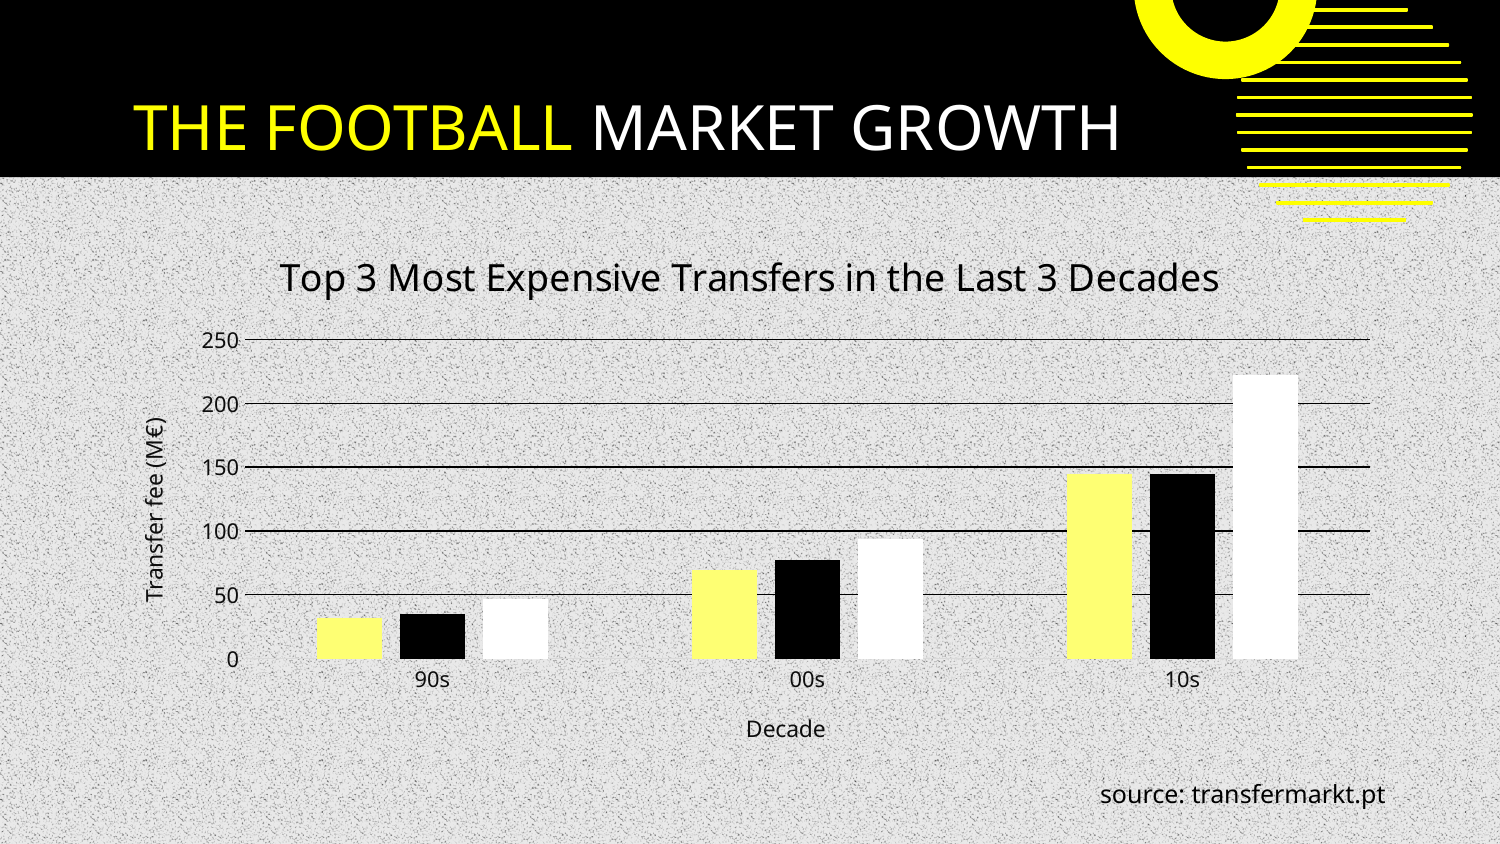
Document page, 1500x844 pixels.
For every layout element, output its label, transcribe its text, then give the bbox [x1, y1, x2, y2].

chart [103, 220, 1396, 776]
title THE FOOTBALL MARKET GROWTH [118, 72, 1231, 167]
text_box [1153, 0, 1298, 61]
picture [0, 178, 1500, 844]
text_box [1236, 8, 1473, 222]
text_box source: transfermarkt.pt [763, 778, 1401, 816]
